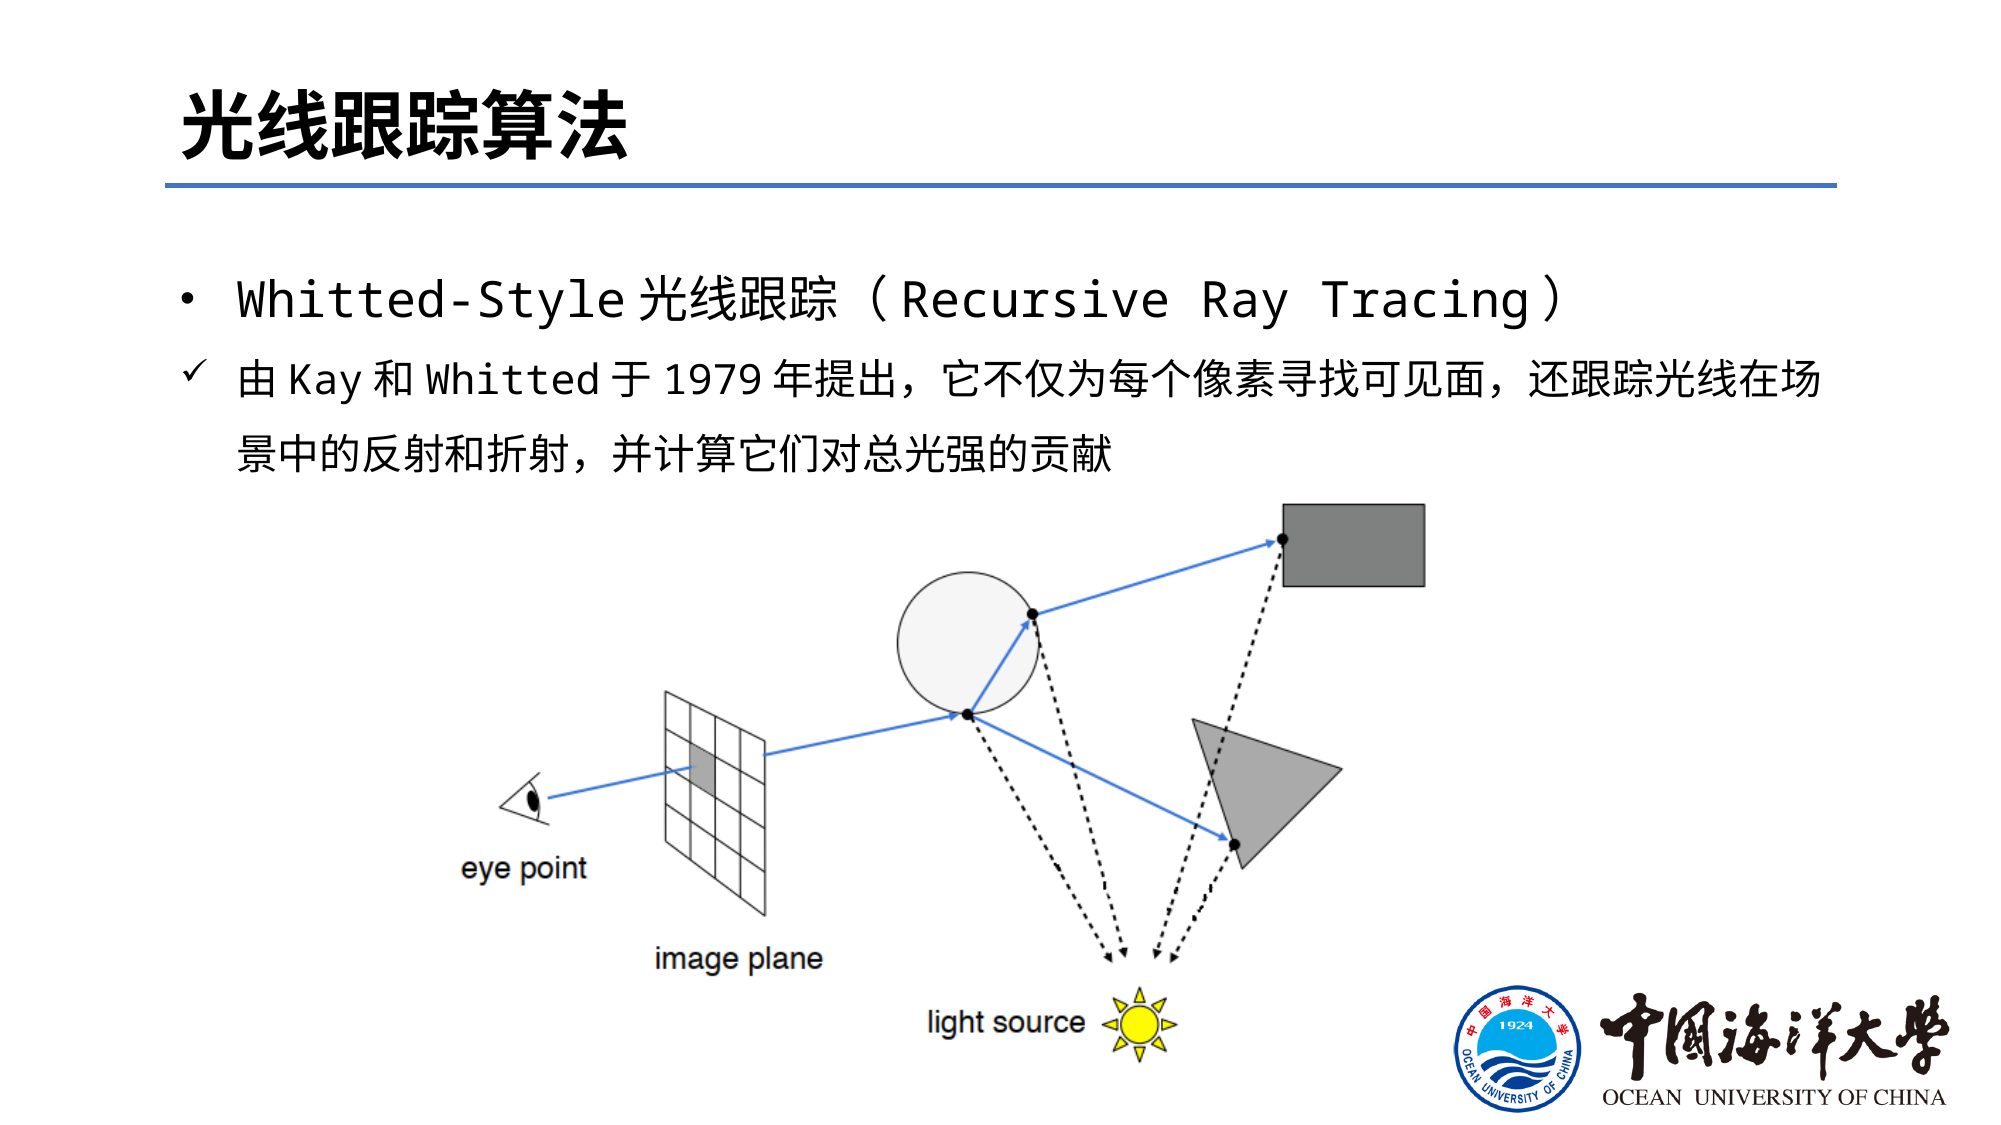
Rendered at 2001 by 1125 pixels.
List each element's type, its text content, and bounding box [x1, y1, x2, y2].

picture [435, 487, 2000, 1125]
text_box Whitted-Style光线跟踪（Recursive Ray Tracing） 由Kay和Whitted于1979年提出，它不仅为每个像素寻找可见面，还跟踪光线在场景中的反射和折射，并计算它们对总光强的贡献 [165, 230, 1837, 486]
text_box 光线跟踪算法 [165, 71, 1458, 176]
